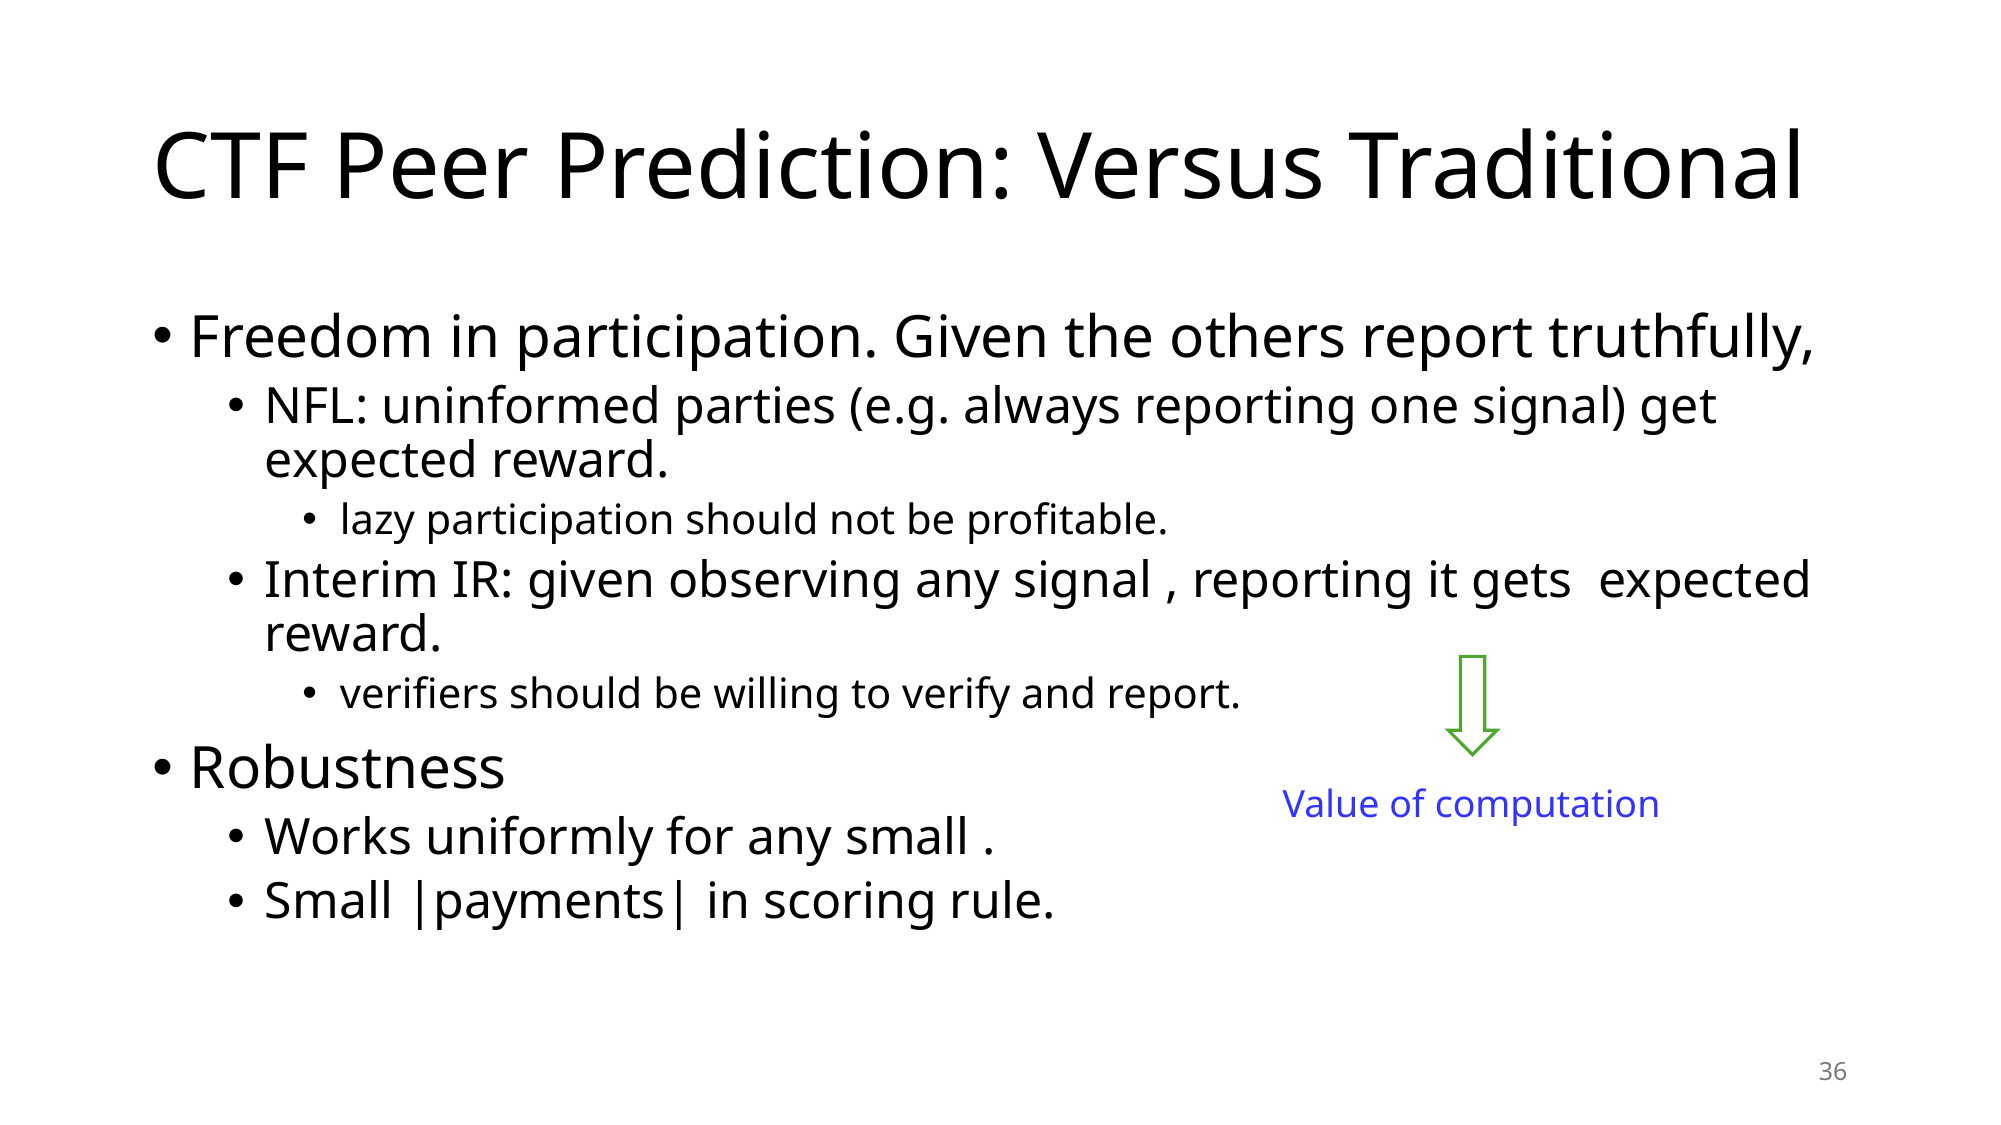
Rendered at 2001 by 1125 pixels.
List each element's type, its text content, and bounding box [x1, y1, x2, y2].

text_box [1444, 654, 1501, 757]
slide_number 36 [1412, 1042, 1863, 1103]
text_box Value of computation [1267, 772, 1678, 833]
title CTF Peer Prediction: Versus Traditional [137, 59, 1863, 278]
